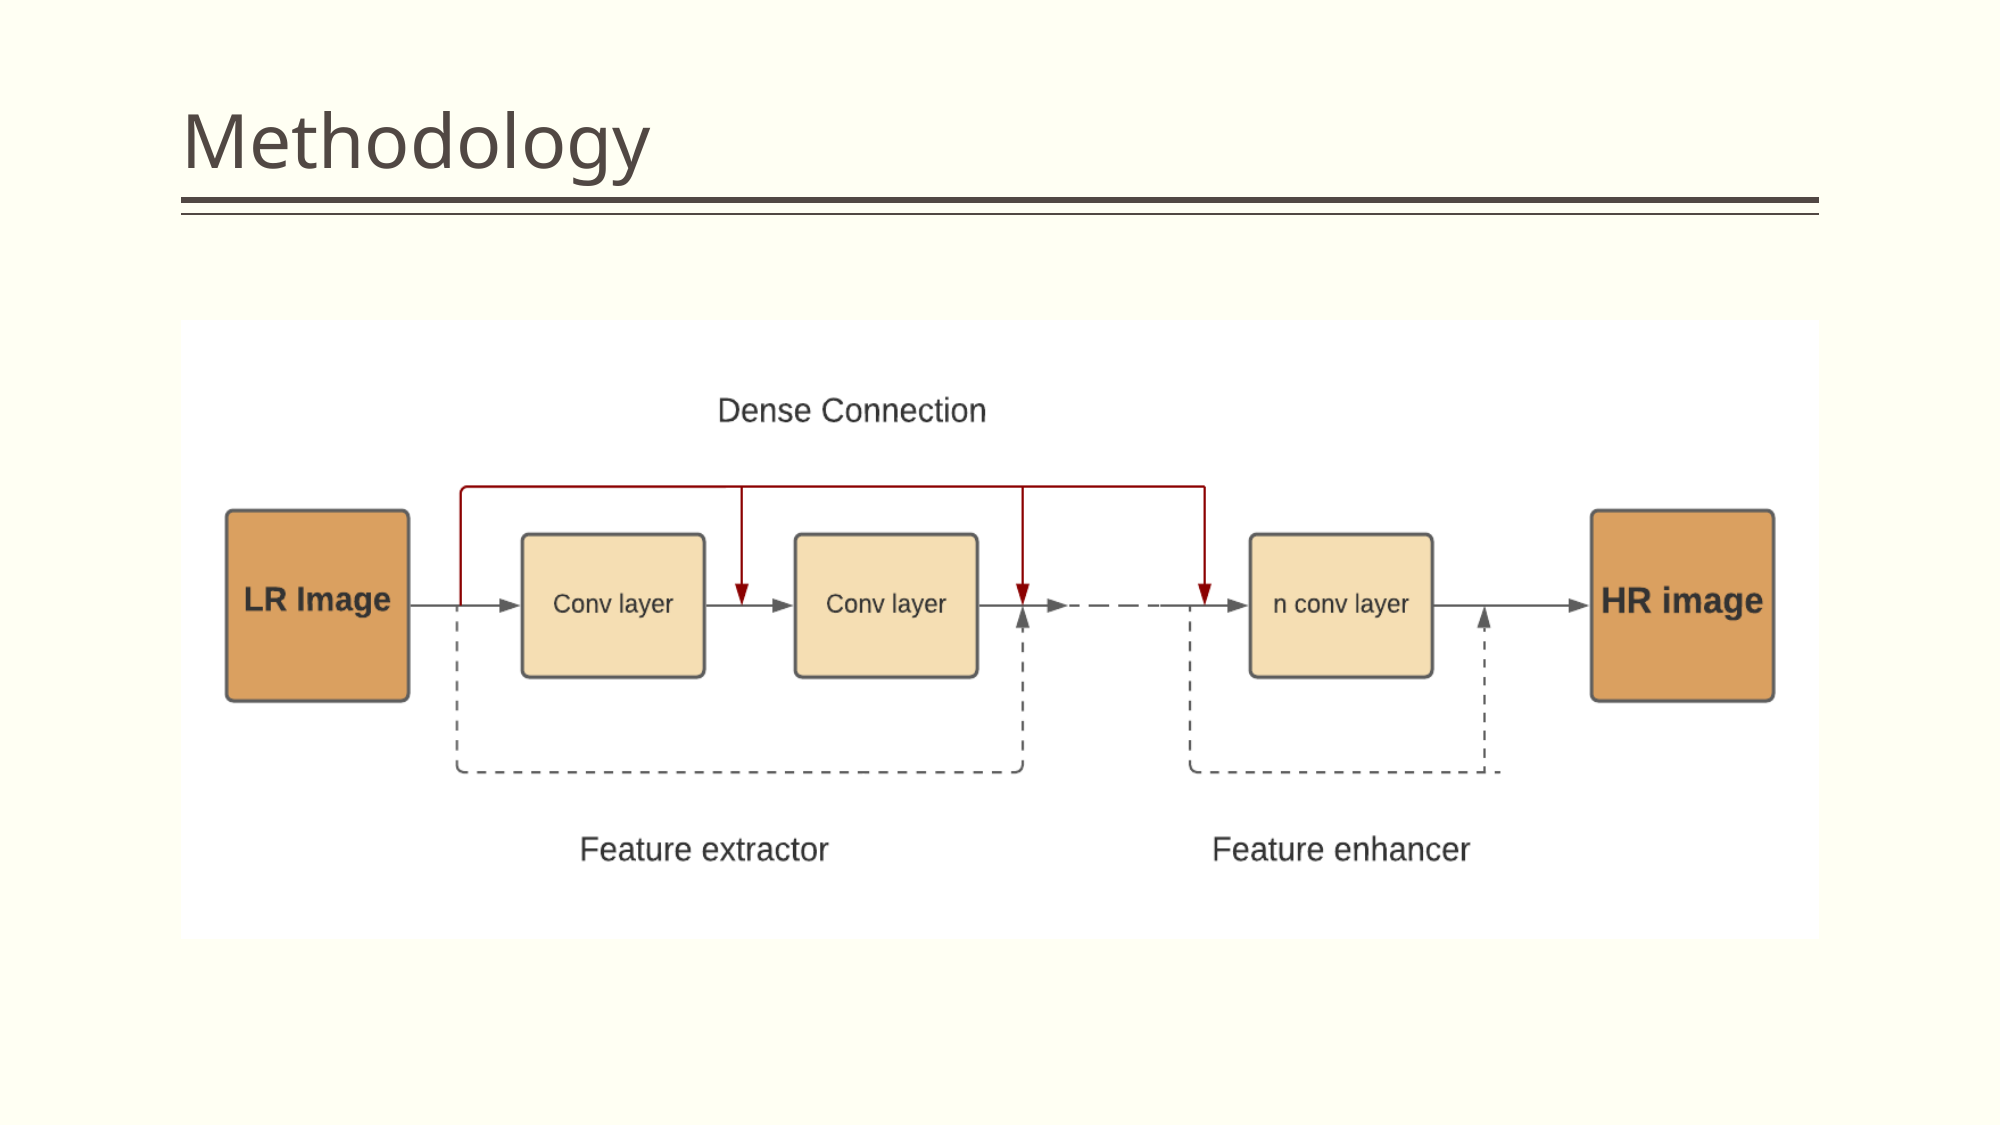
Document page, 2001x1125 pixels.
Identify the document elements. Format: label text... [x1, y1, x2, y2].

picture [181, 320, 1819, 939]
title Methodology [181, 12, 1819, 193]
